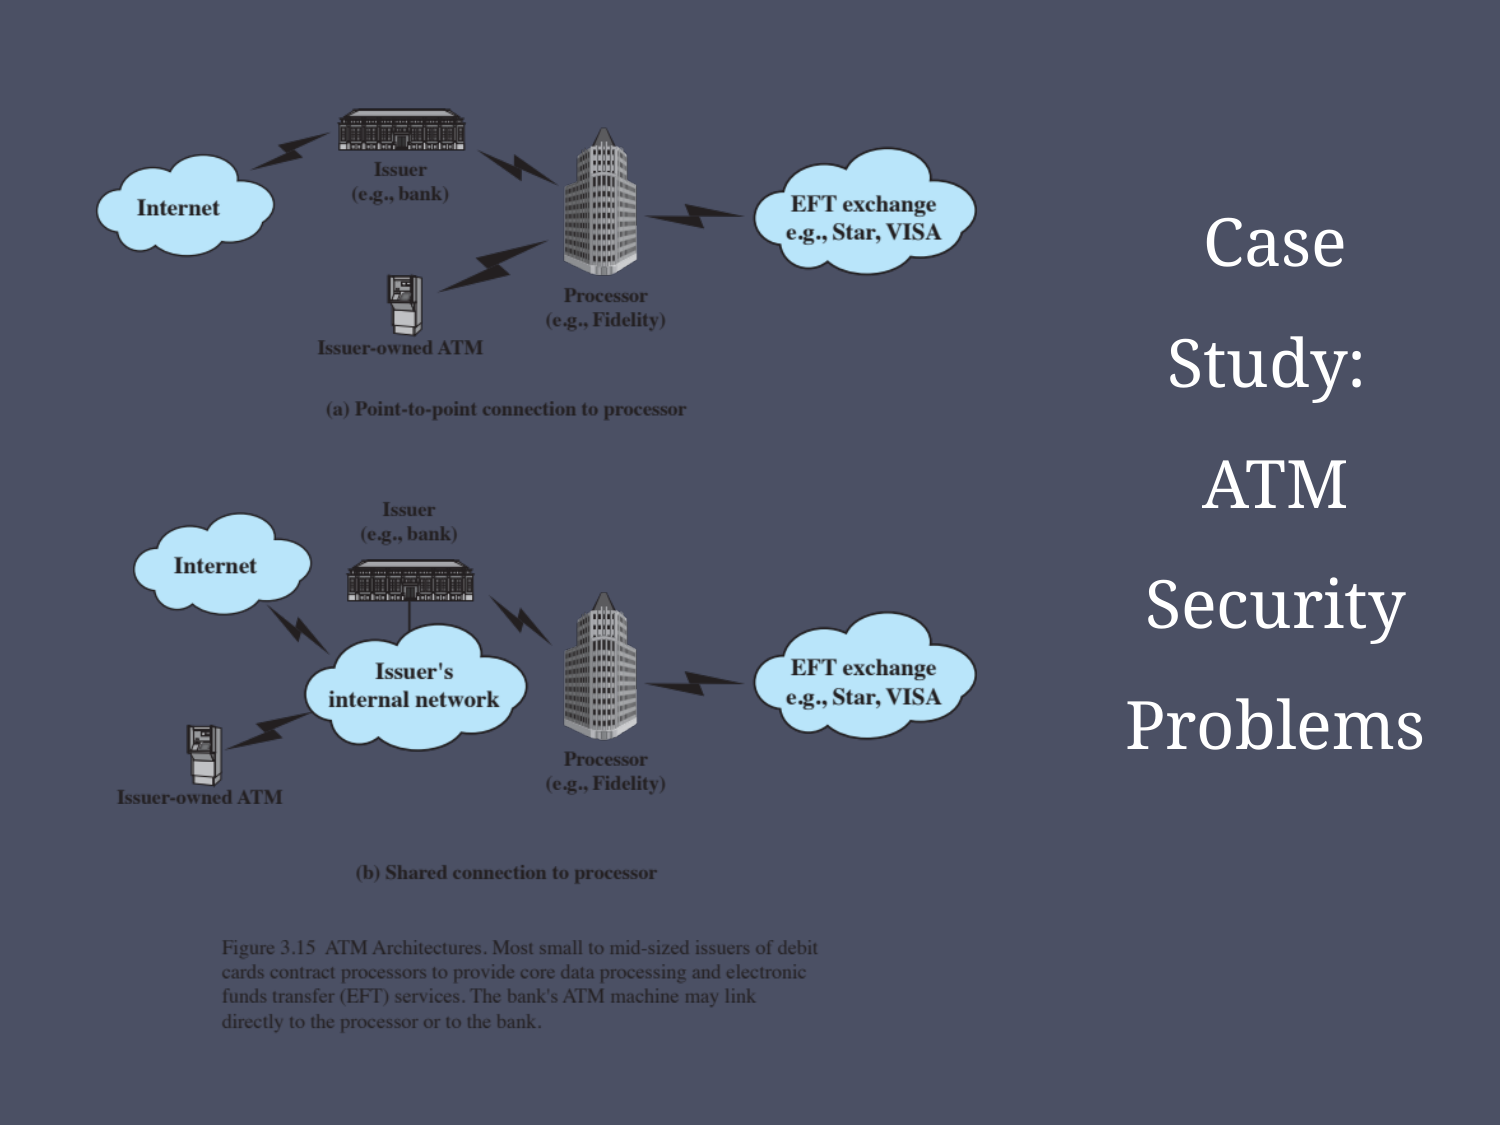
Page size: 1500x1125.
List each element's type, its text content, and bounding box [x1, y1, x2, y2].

picture [52, 42, 1034, 1085]
title Case Study: ATM Security Problems [1080, 0, 1471, 771]
